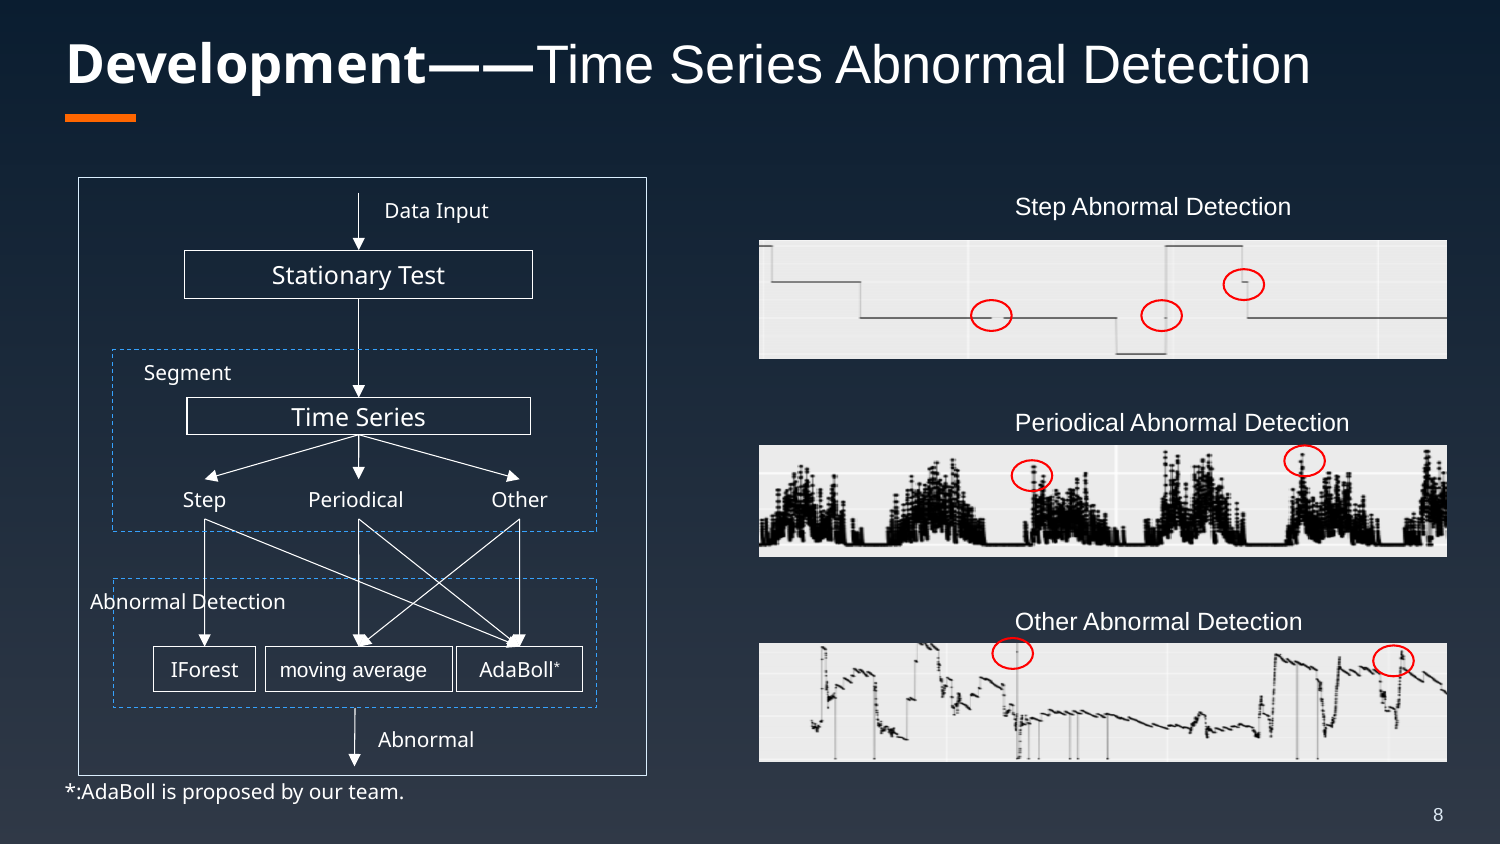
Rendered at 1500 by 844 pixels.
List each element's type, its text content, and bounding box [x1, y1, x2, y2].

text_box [204, 519, 358, 647]
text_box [204, 434, 358, 480]
text_box Periodical Abnormal Detection [1000, 399, 1366, 444]
text_box [78, 177, 647, 776]
picture [759, 445, 1447, 557]
slide_number 8 [1222, 791, 1459, 837]
picture [759, 643, 1447, 762]
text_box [358, 434, 520, 480]
text_box Other Abnormal Detection [1000, 597, 1319, 643]
title Development——Time Series Abnormal Detection [64, 0, 1459, 95]
picture [759, 240, 1447, 359]
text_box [358, 519, 520, 647]
text_box *:AdaBoll is proposed by our team. [49, 771, 420, 812]
text_box Step Abnormal Detection [1000, 182, 1308, 228]
